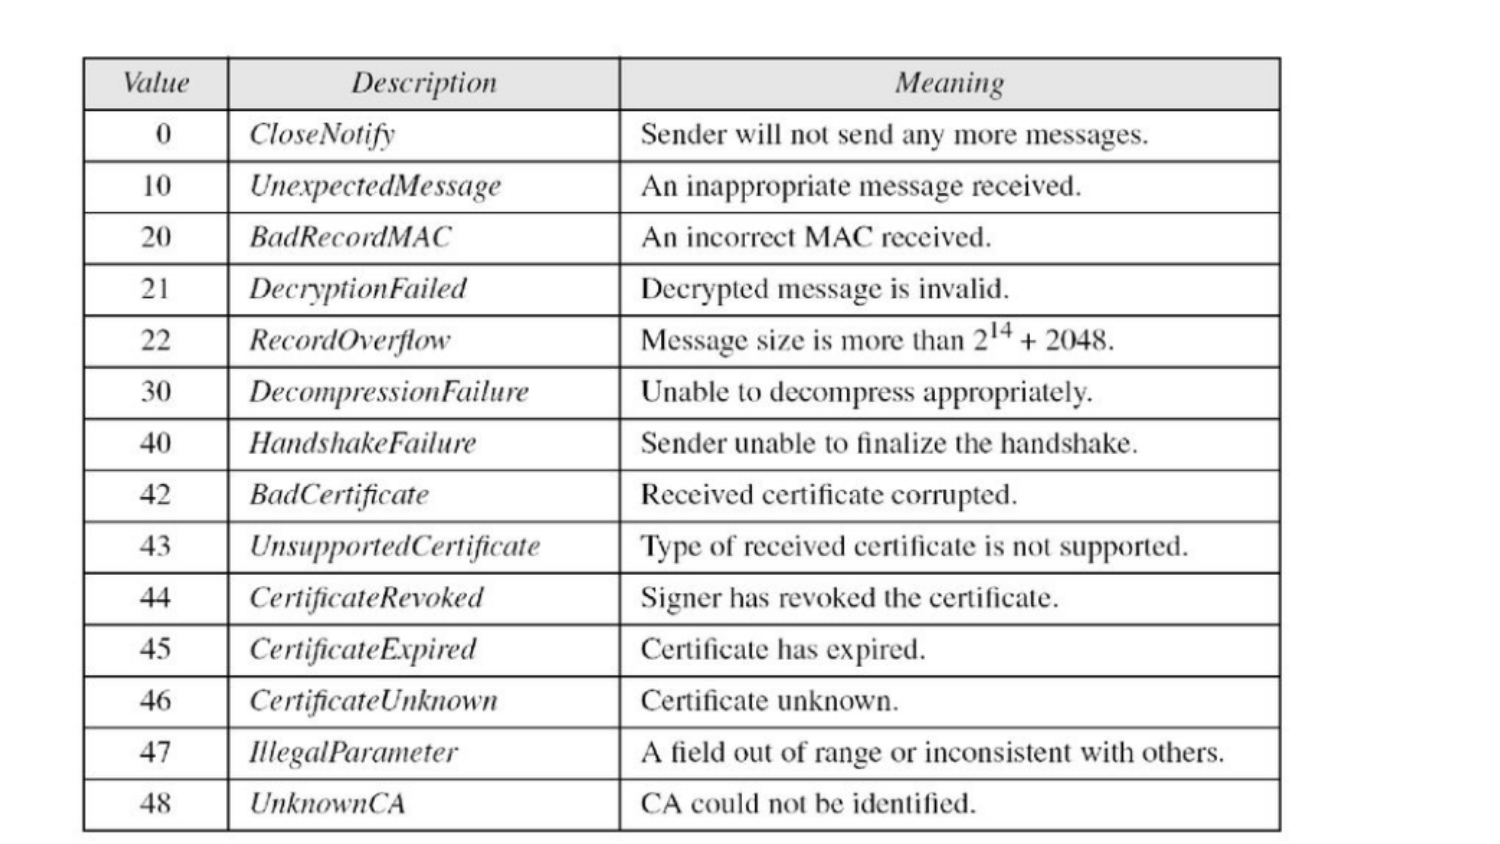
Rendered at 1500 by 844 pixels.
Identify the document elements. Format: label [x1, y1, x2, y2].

picture [50, 37, 1292, 844]
